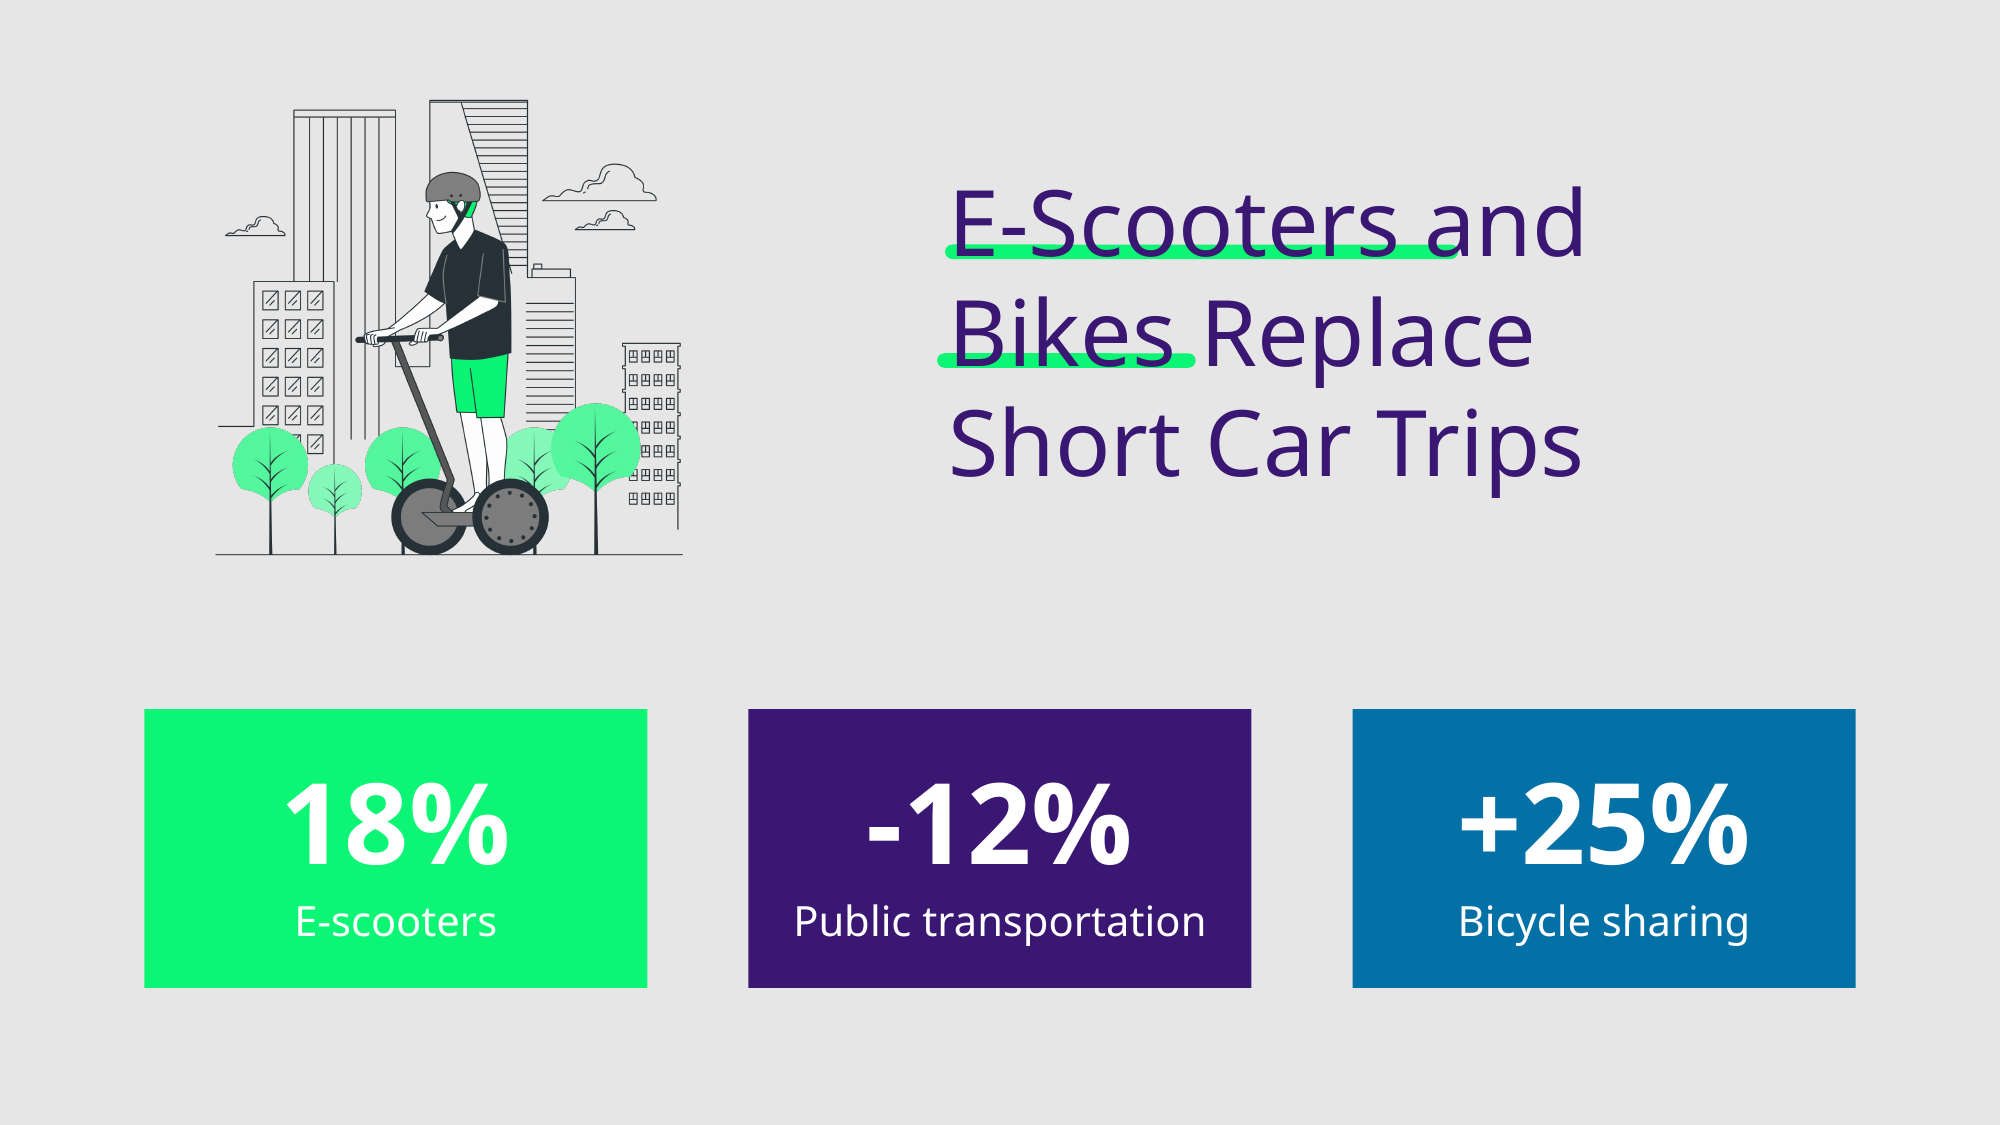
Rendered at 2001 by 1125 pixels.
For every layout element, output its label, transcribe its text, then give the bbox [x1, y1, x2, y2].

text_box E-Scooters and Bikes Replace Short Car Trips [933, 157, 1710, 503]
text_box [267, 743, 524, 954]
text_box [1430, 743, 1779, 954]
text_box [747, 707, 1253, 989]
text_box [143, 707, 649, 989]
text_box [764, 743, 1236, 954]
picture [166, 54, 734, 621]
text_box [1351, 707, 1857, 989]
